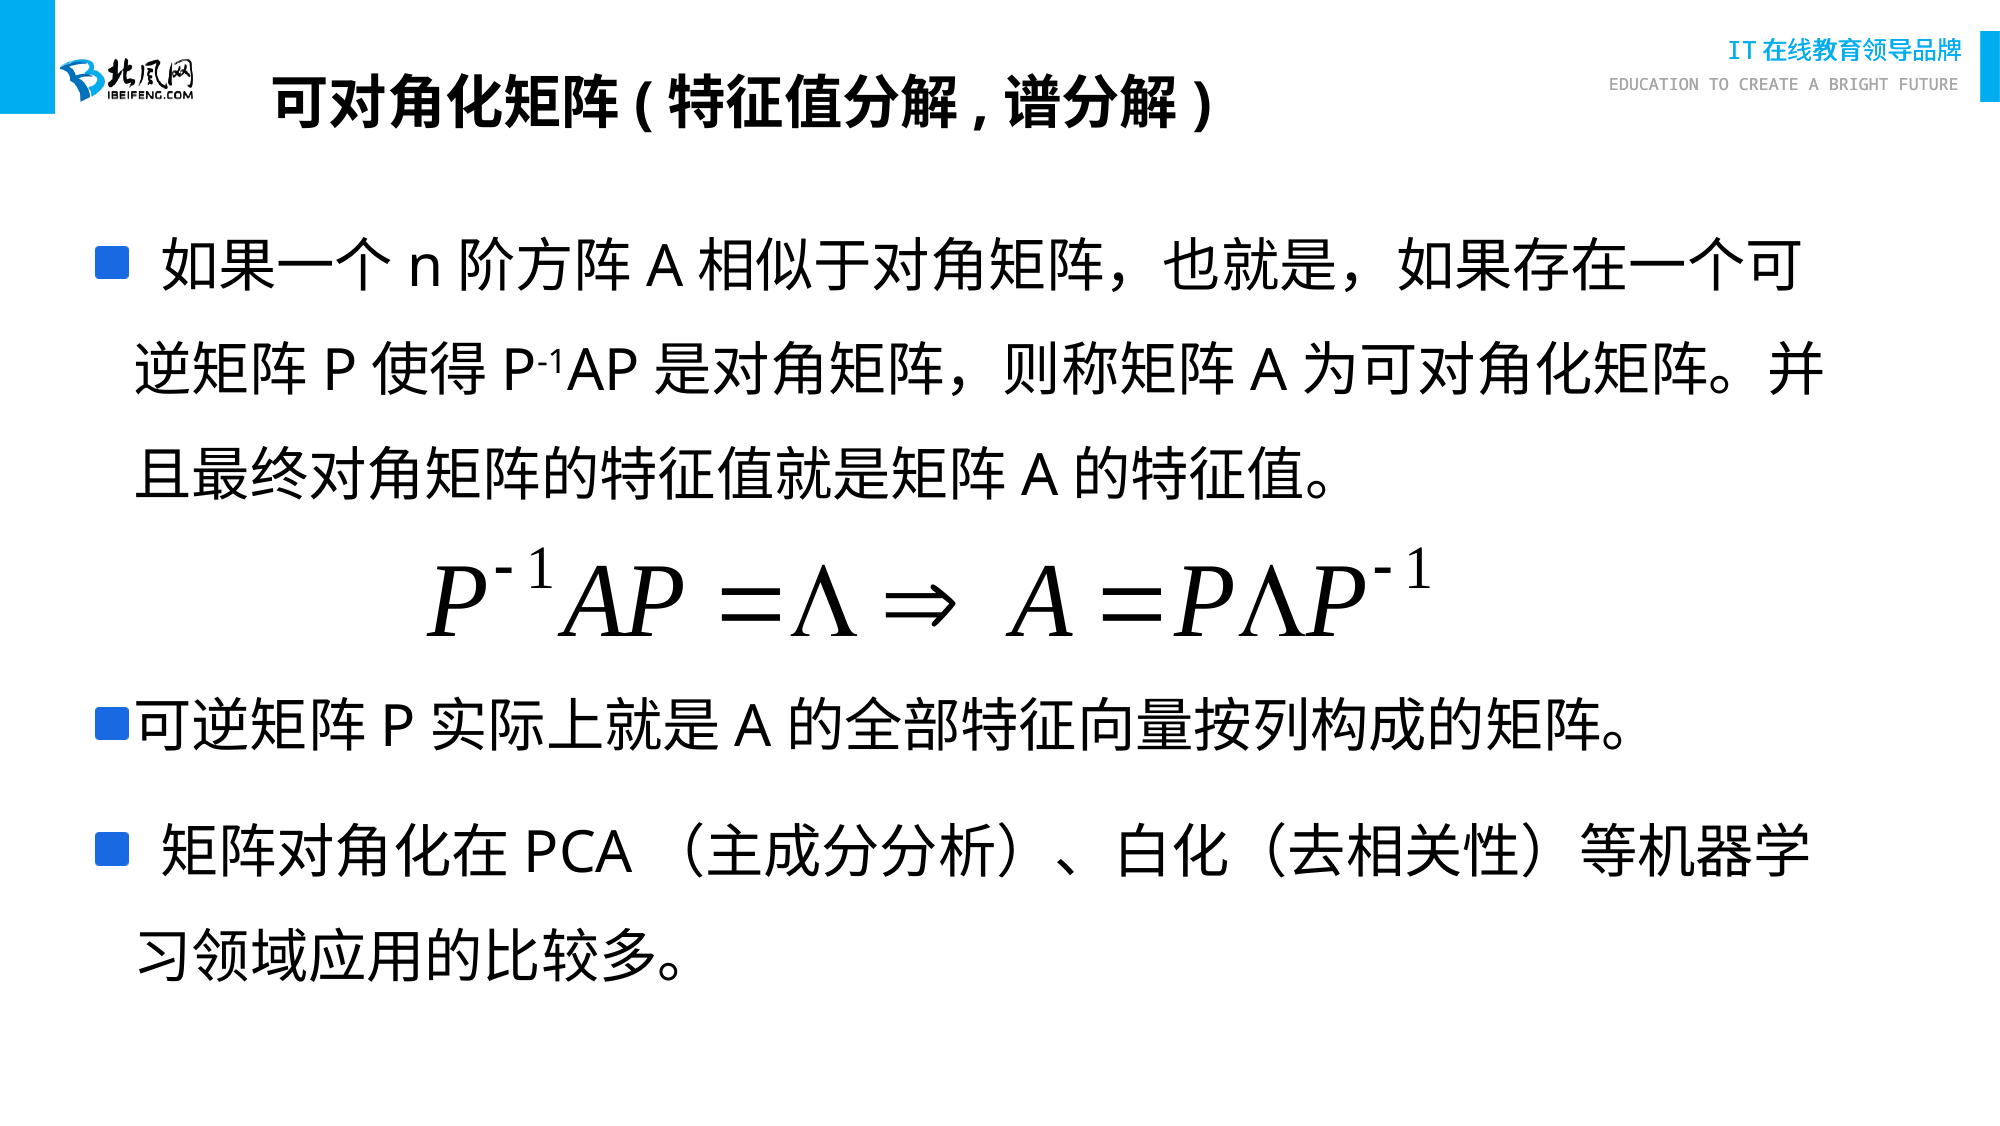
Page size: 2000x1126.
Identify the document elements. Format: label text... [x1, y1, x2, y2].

picture [56, 53, 198, 103]
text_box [409, 521, 1449, 663]
picture [95, 246, 129, 279]
title 可对角化矩阵(特征值分解,谱分解) [255, 42, 1606, 167]
picture [95, 832, 129, 866]
text_box 如果一个n阶方阵A相似于对角矩阵，也就是，如果存在一个可逆矩阵P使得P-1AP是对角矩阵，则称矩阵A为可对角化矩阵。并且最终对角矩阵的特征值就是矩阵A的特征值。 可逆矩阵P实际上就是A的全部特征向量按列构成的矩阵。 矩阵对角化在PCA（主成分分析）、白化（去相关性）等机器学习领域应用的比较多。 [80, 185, 1871, 999]
picture [95, 707, 129, 740]
